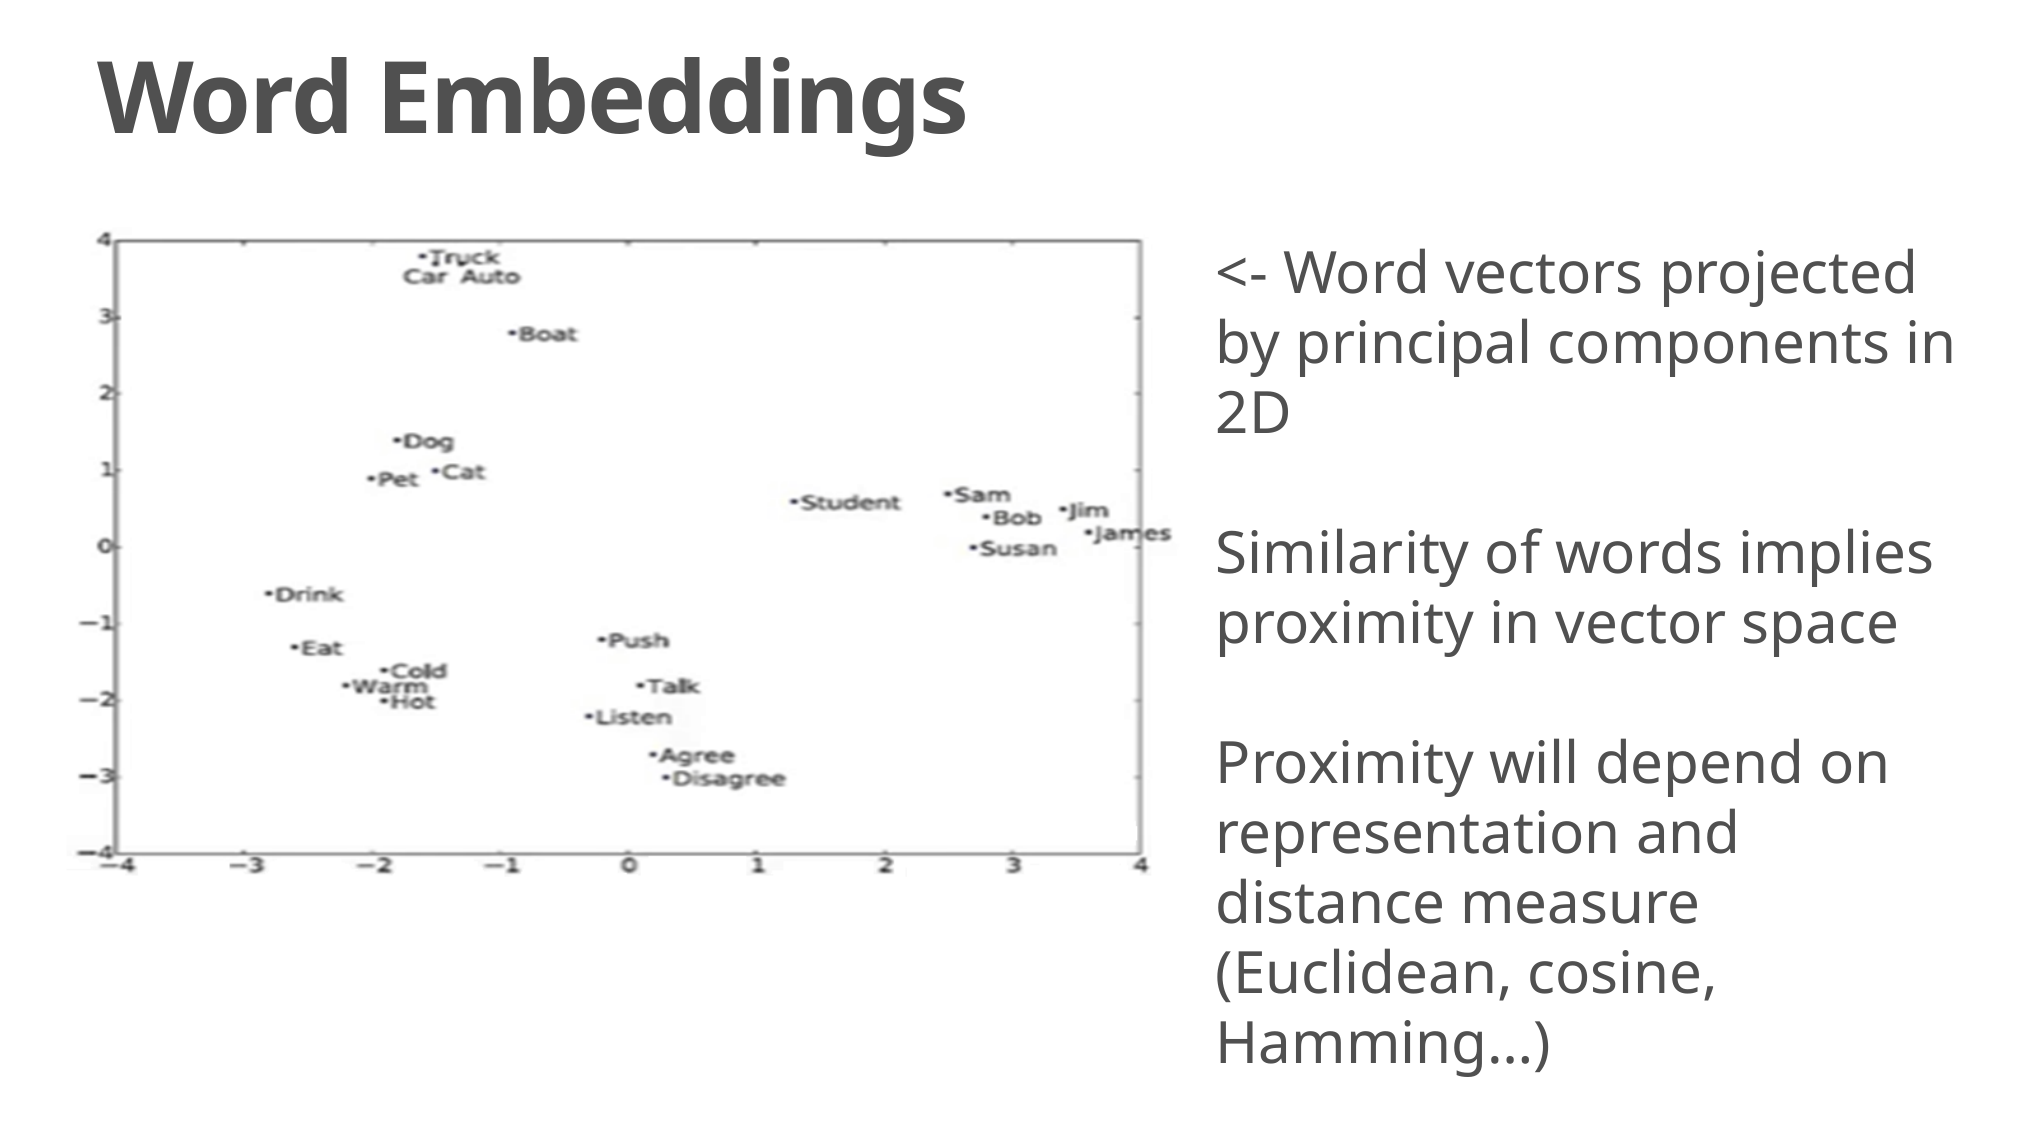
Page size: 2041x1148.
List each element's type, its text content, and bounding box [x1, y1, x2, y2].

picture [63, 227, 1187, 886]
text_box Word Embeddings [82, 40, 2034, 210]
text_box <- Word vectors projected by principal components in 2D Similarity of words implies proximity in vector space Proximity will depend on representation and distance measure (Euclidean, cosine, Hamming…) [1201, 227, 1977, 1083]
